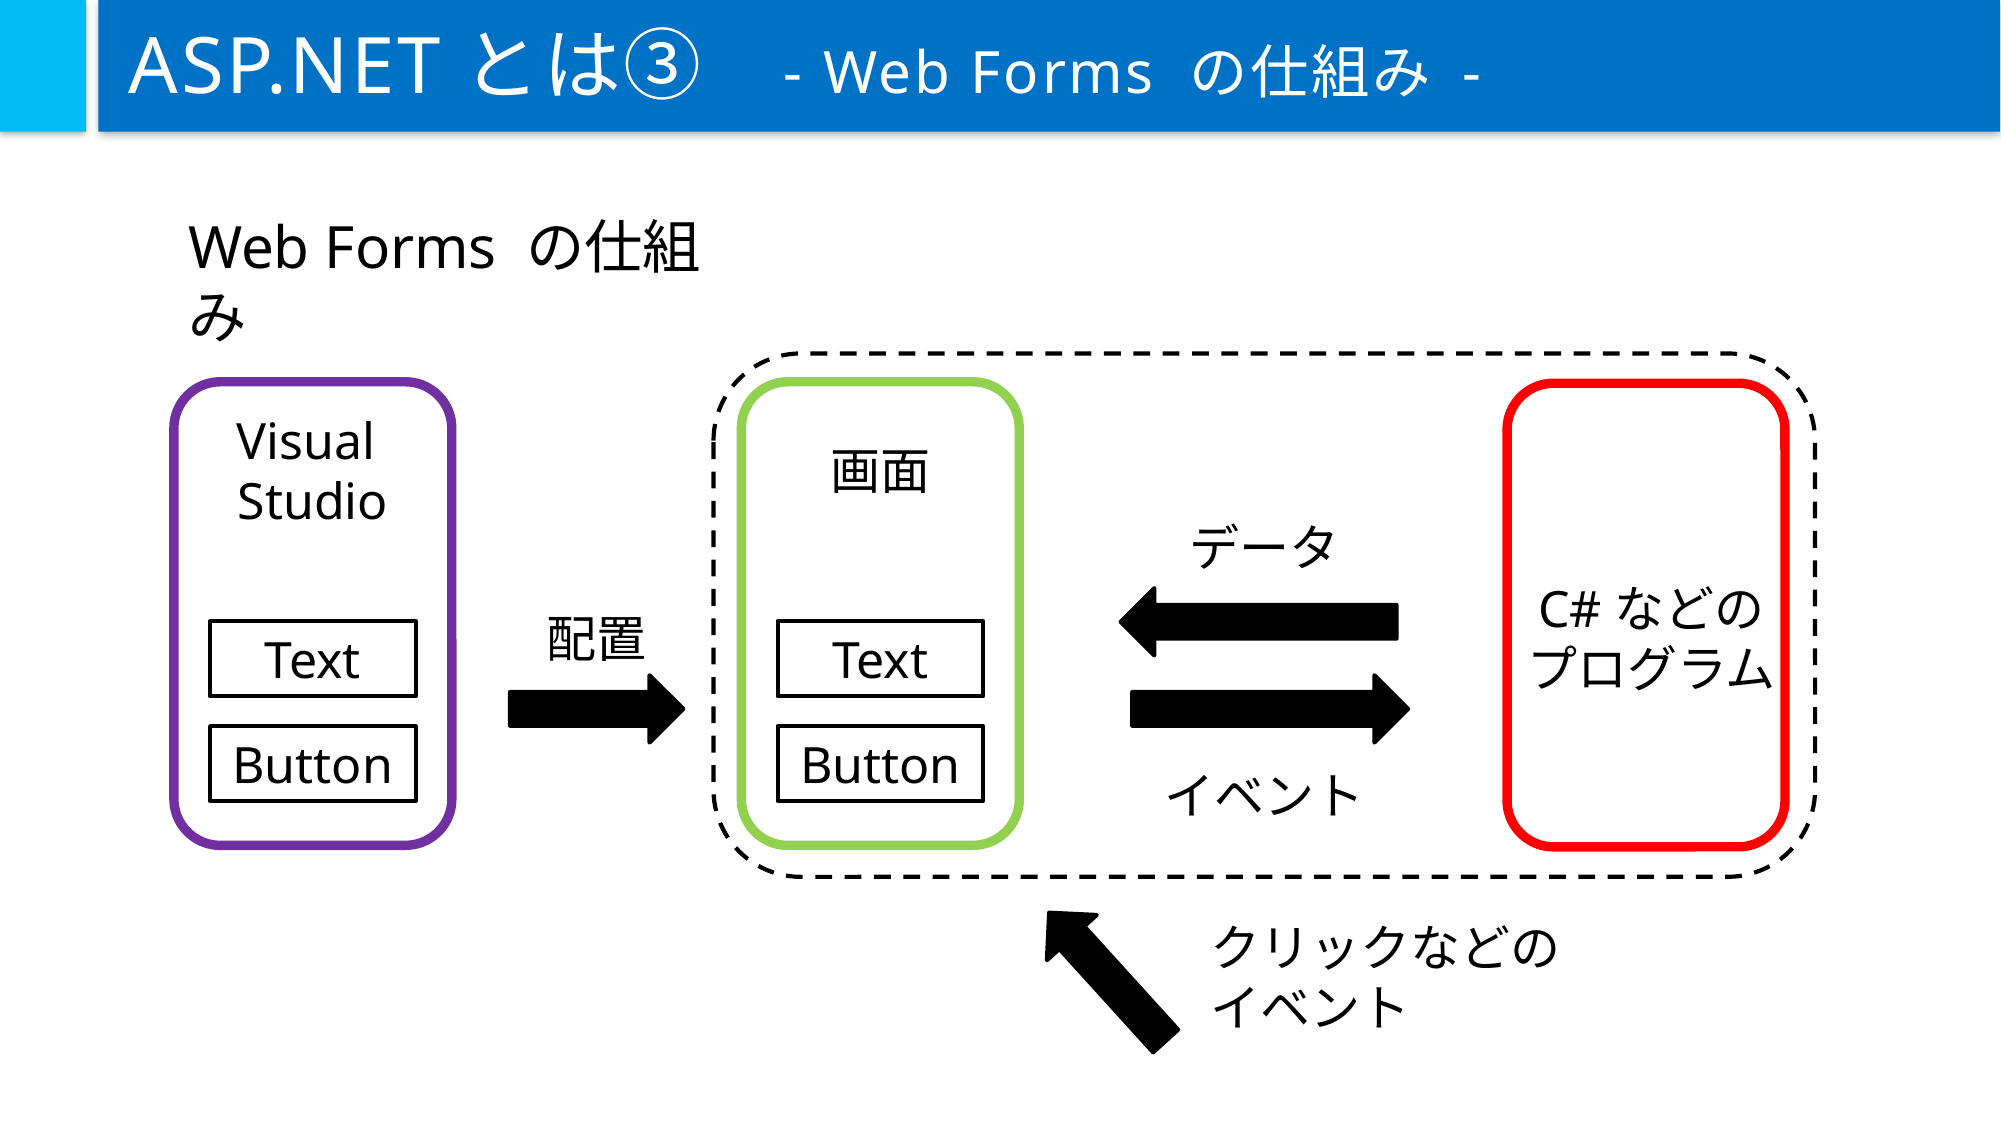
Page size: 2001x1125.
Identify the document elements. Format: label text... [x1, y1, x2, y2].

text_box [507, 673, 686, 745]
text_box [1462, 383, 1841, 848]
text_box 配置 [506, 600, 686, 676]
text_box Web Forms の仕組み [173, 202, 766, 358]
text_box [735, 351, 1792, 879]
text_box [123, 381, 502, 846]
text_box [691, 381, 1070, 846]
text_box クリックなどのイベント [1195, 939, 1577, 1015]
text_box [1044, 910, 1181, 1055]
title ASP.NETとは③ - Web Forms の仕組み - [98, 0, 2000, 132]
